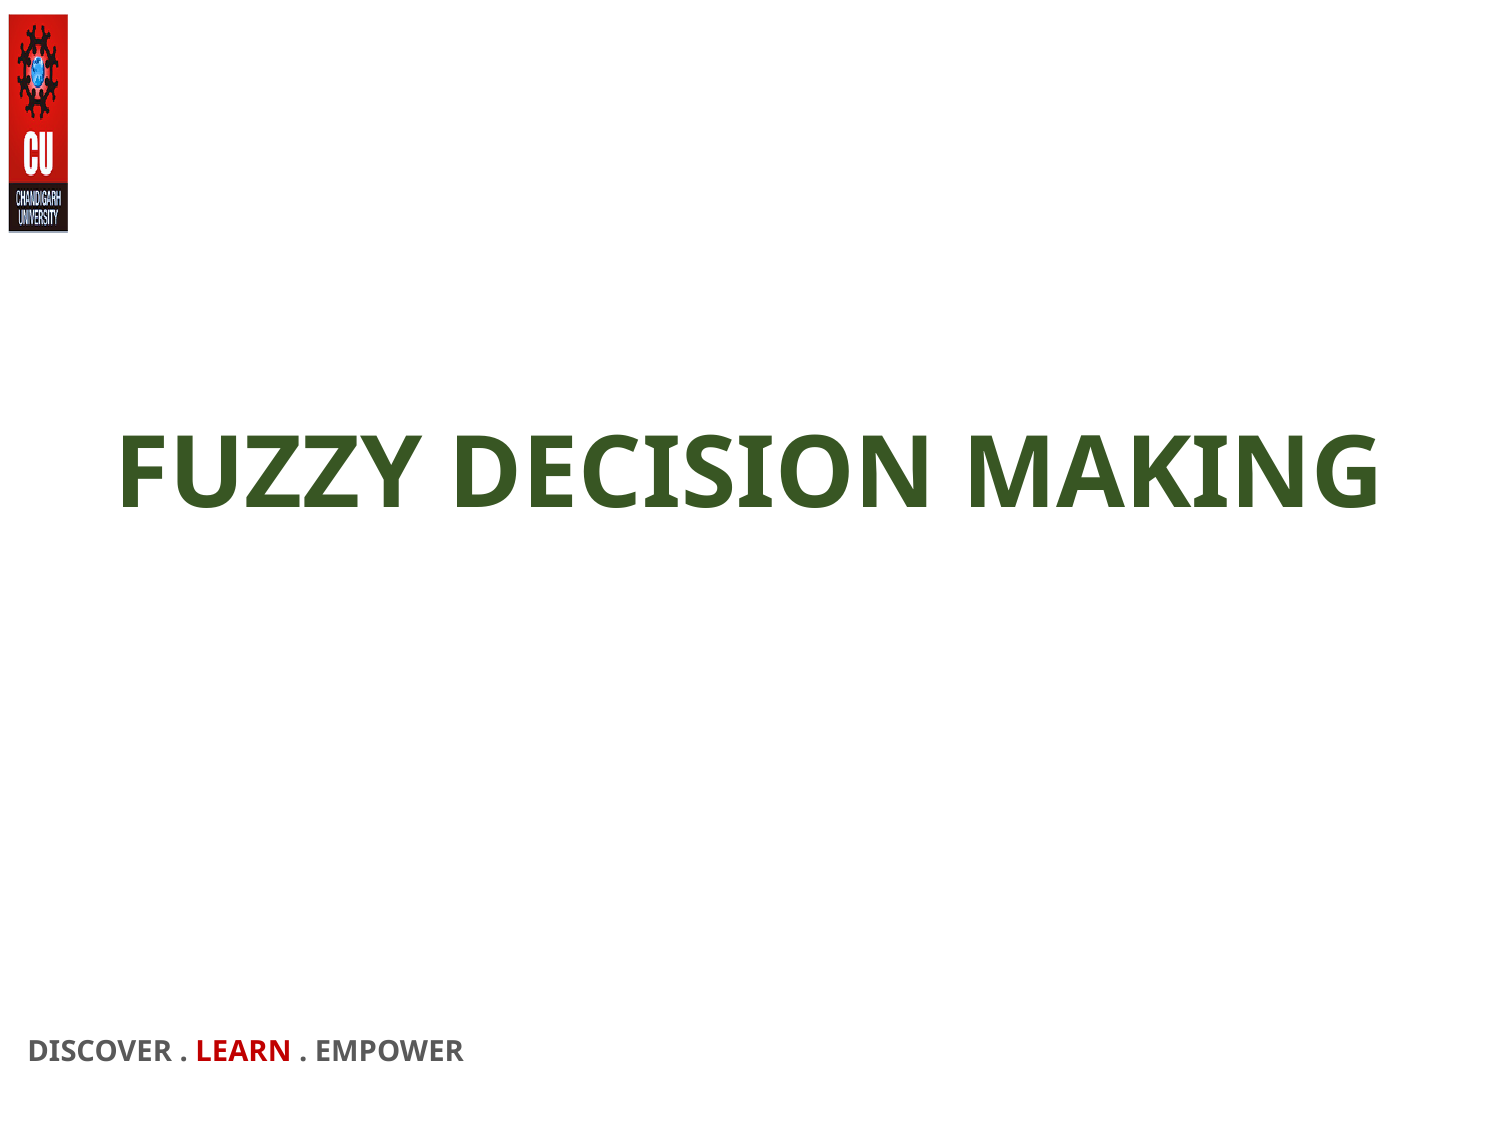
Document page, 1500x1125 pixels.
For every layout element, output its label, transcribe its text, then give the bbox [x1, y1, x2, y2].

text_box DISCOVER . LEARN . EMPOWER [12, 1024, 601, 1110]
text_box FUZZY DECISION MAKING [74, 399, 1425, 535]
picture [1, 3, 77, 238]
